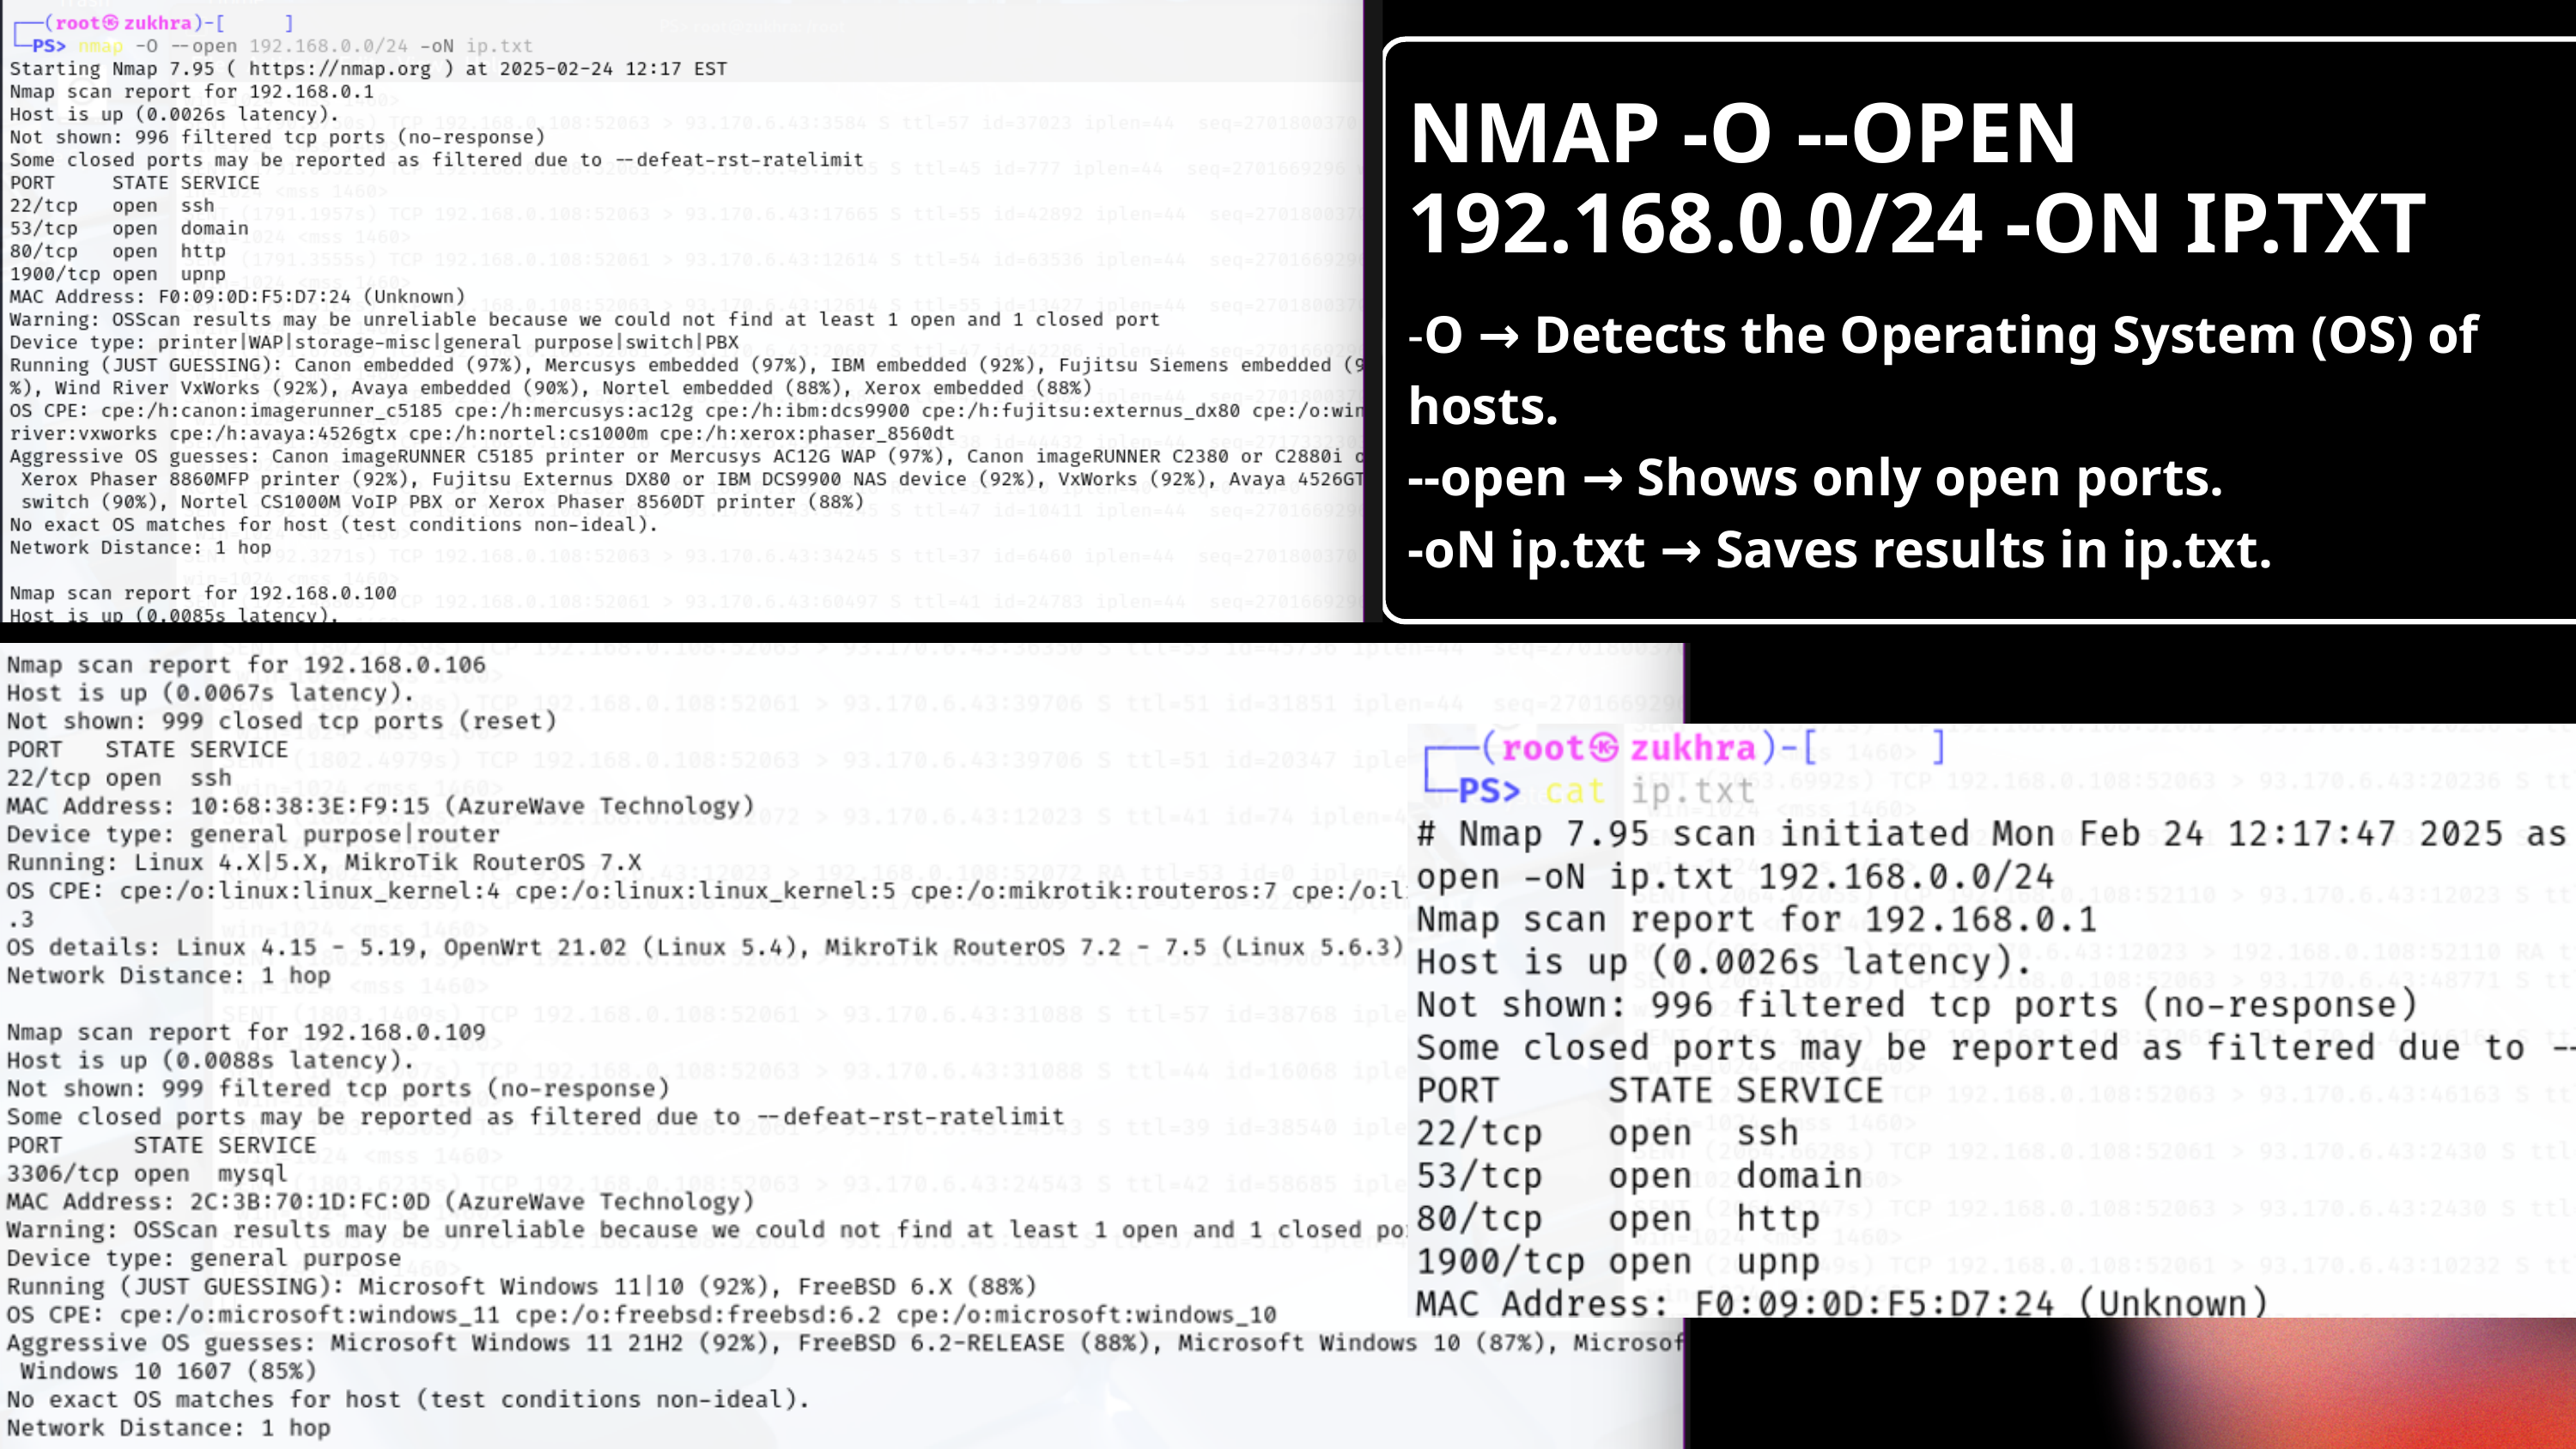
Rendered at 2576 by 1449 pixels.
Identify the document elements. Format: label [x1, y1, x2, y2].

text_box [1407, 724, 2576, 1318]
text_box [690, 1040, 1535, 1331]
text_box [0, 0, 1383, 622]
text_box [0, 643, 1691, 1449]
text_box [1382, 39, 2576, 622]
text_box [2032, 1318, 2576, 1449]
